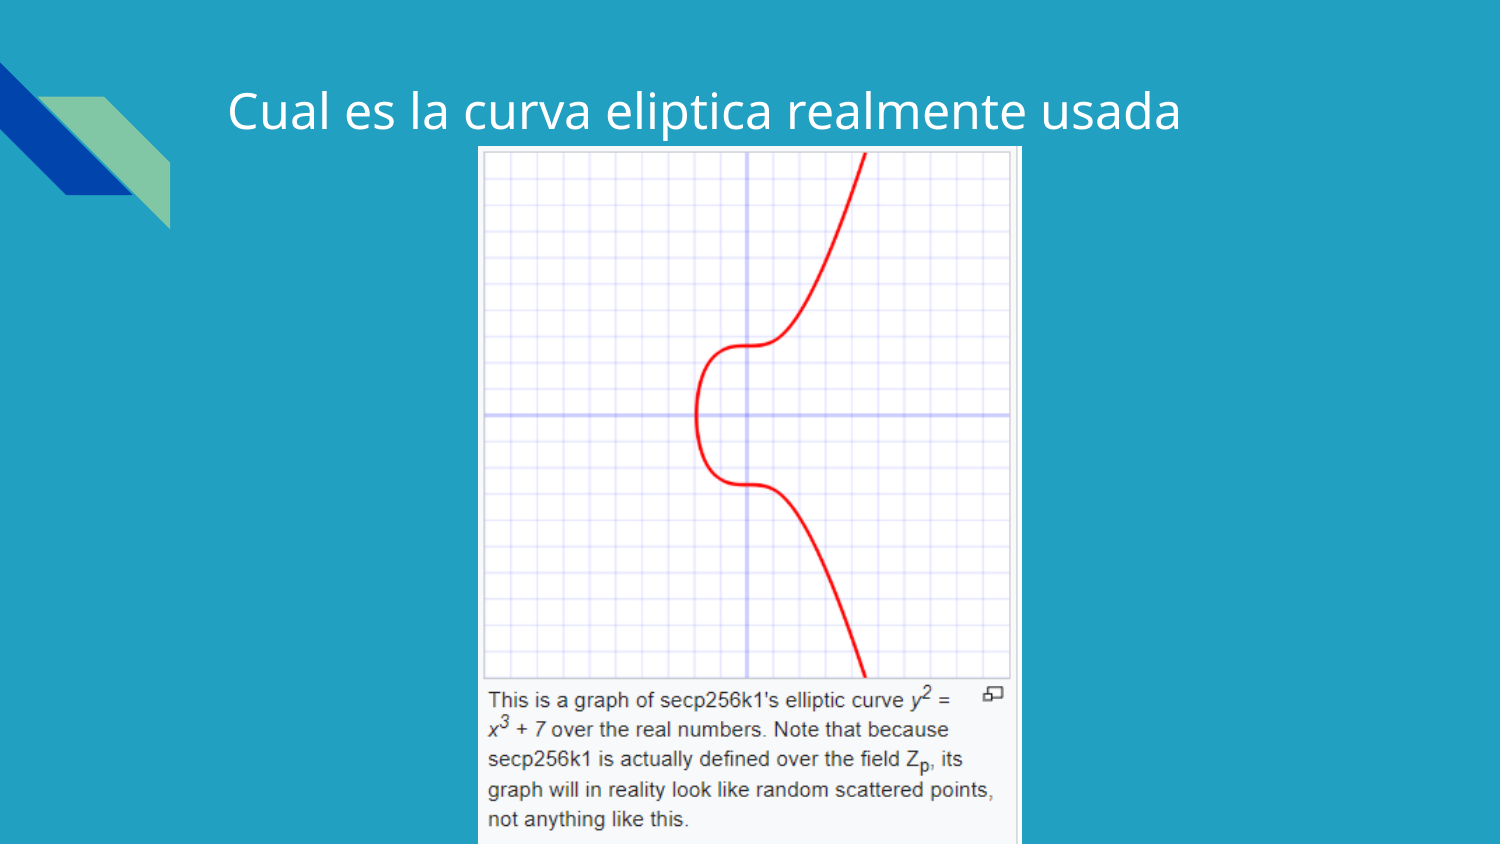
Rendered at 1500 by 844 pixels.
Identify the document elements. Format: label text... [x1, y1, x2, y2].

picture [477, 146, 1023, 844]
title Cual es la curva eliptica realmente usada [212, 64, 1368, 215]
